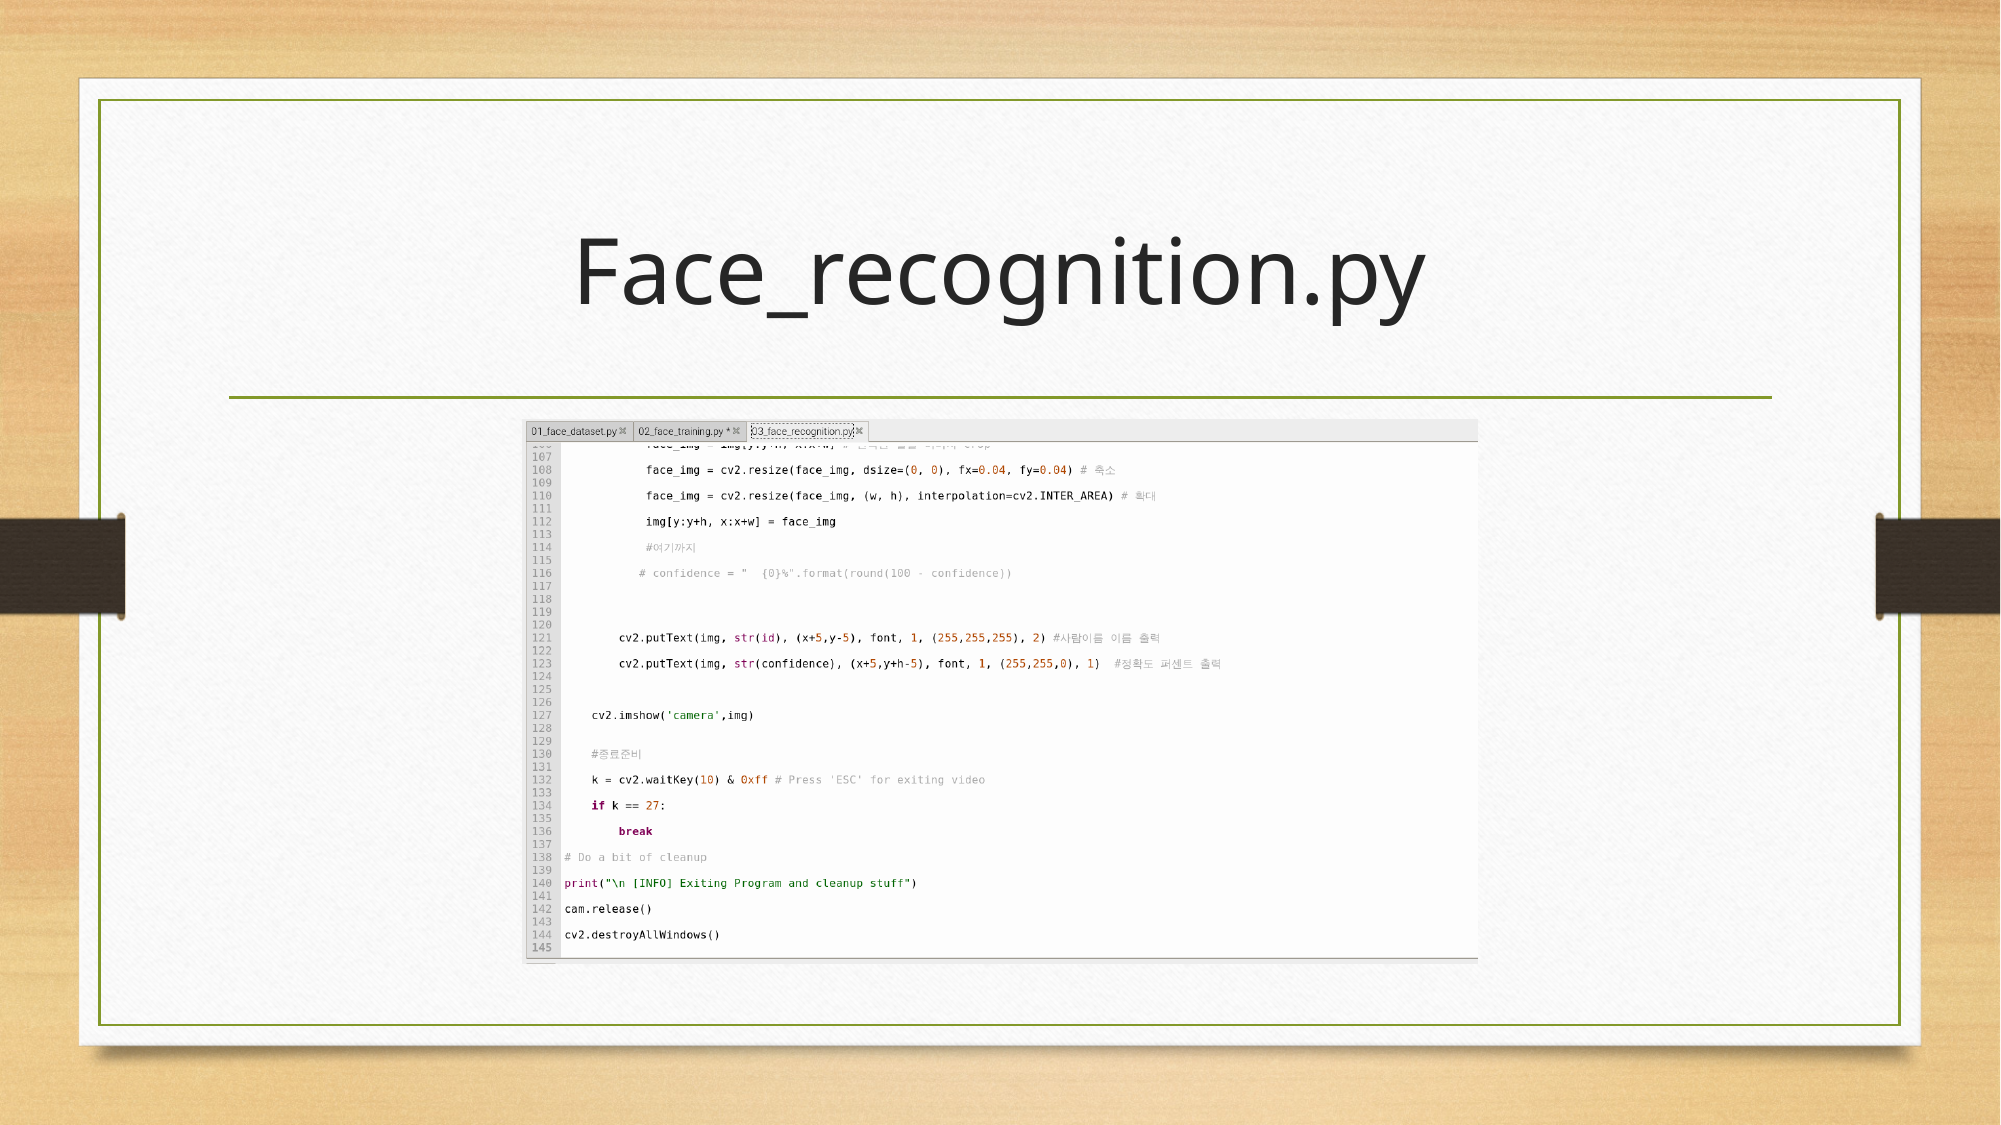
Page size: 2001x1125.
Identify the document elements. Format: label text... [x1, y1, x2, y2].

title Face_recognition.py [212, 161, 1788, 375]
picture [0, 0, 2001, 1125]
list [521, 419, 1478, 964]
